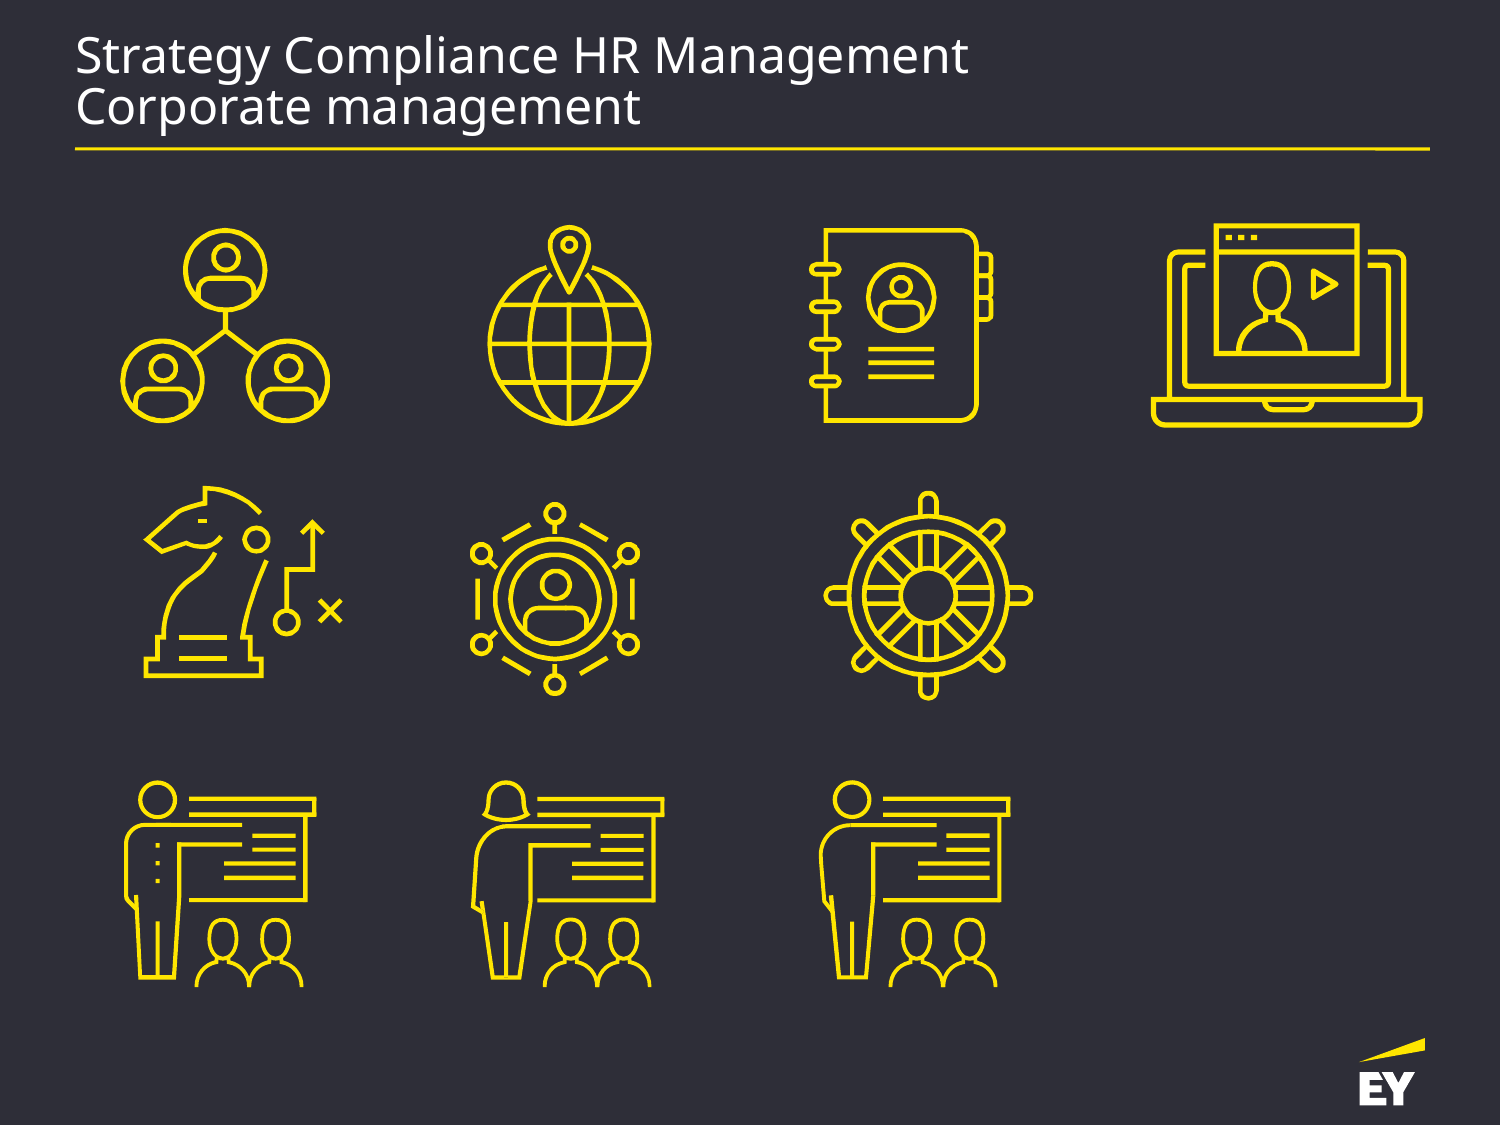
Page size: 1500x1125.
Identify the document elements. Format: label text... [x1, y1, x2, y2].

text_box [1150, 223, 1423, 428]
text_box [123, 780, 317, 988]
picture [822, 490, 1034, 701]
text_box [487, 224, 652, 427]
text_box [808, 227, 994, 424]
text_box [469, 501, 641, 697]
picture [142, 485, 343, 679]
title Strategy Compliance HR Management Corporate management [75, 33, 1425, 131]
picture [119, 227, 331, 424]
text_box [470, 780, 665, 988]
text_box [818, 779, 1011, 988]
